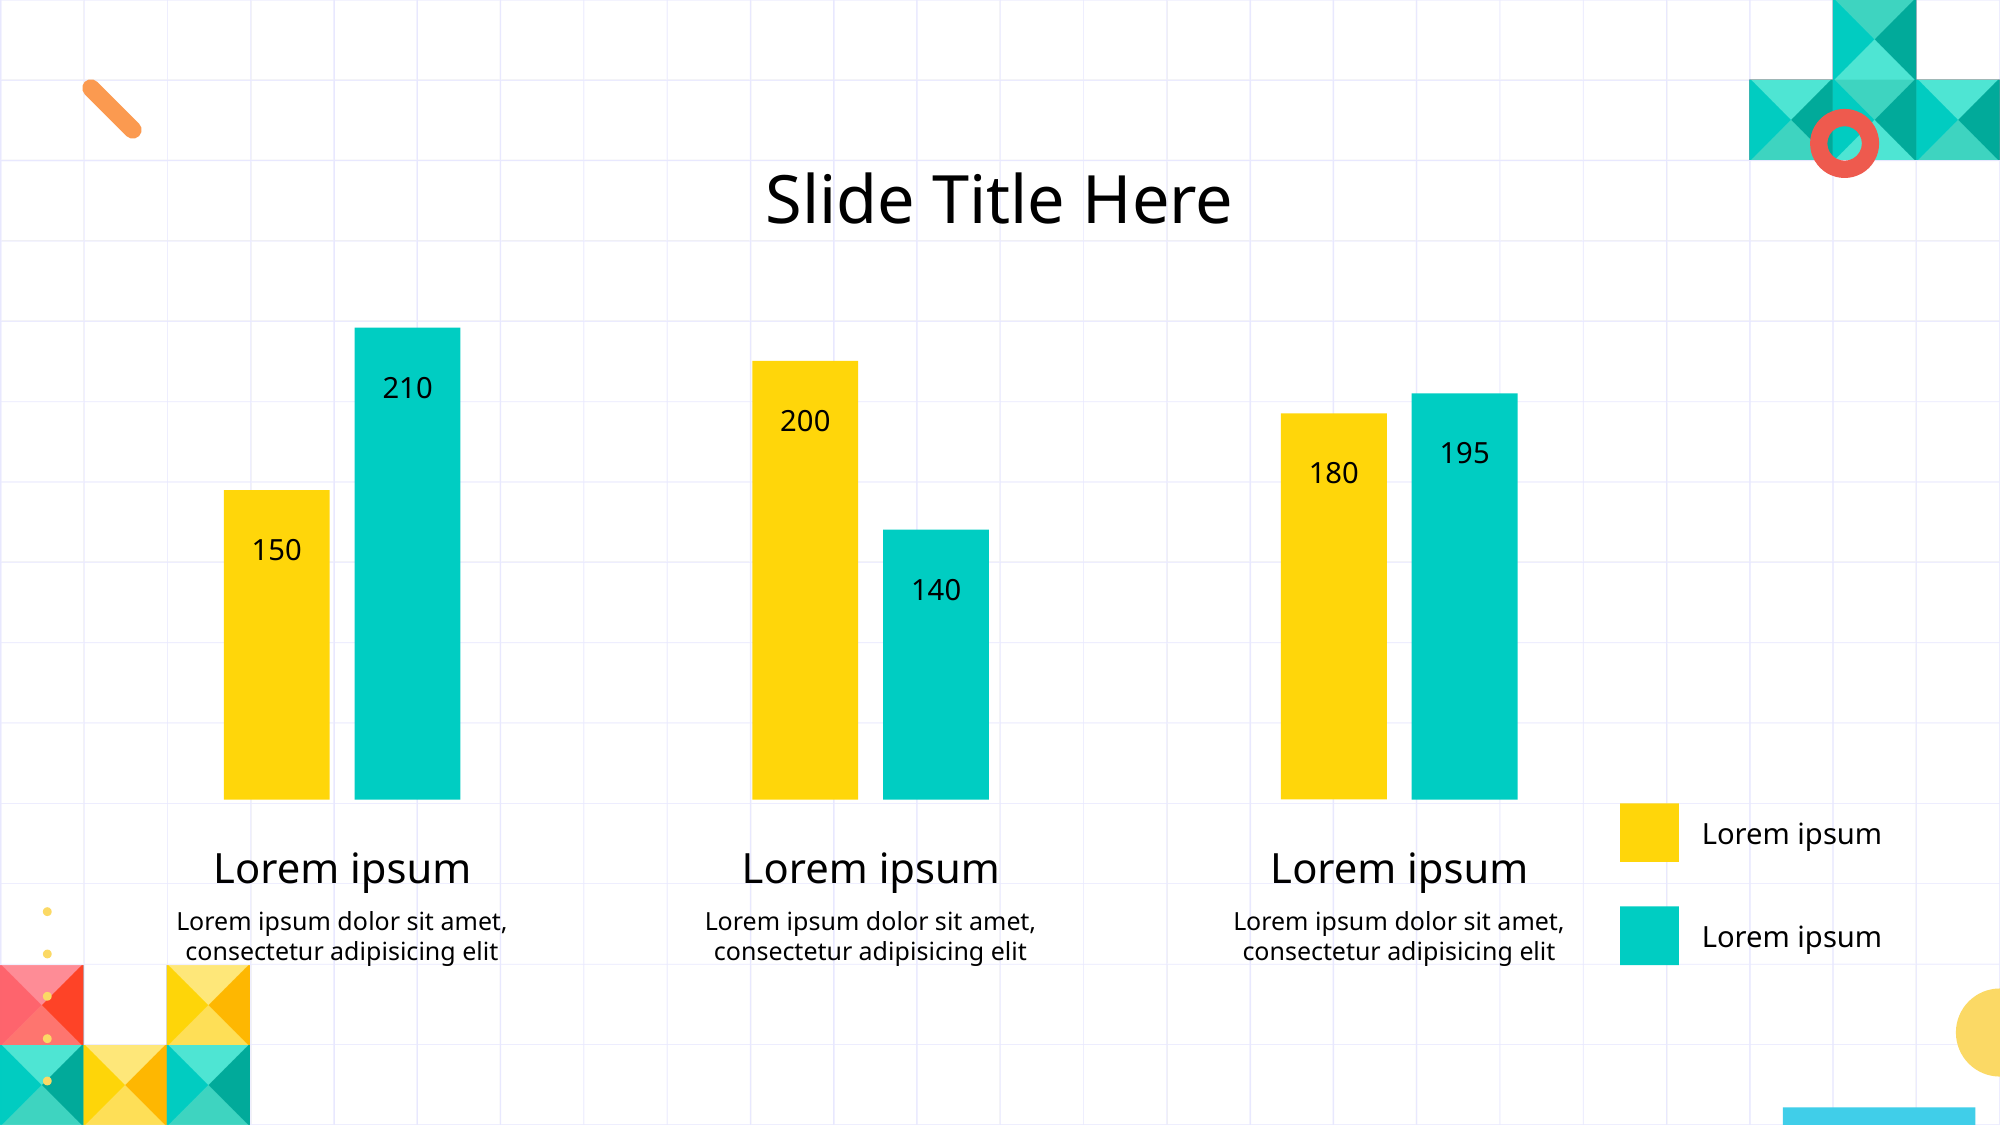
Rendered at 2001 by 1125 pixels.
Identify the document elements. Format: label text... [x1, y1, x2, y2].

text_box 150 [223, 490, 330, 800]
text_box 195 [1411, 393, 1518, 800]
text_box [1620, 803, 1679, 862]
text_box 210 [354, 327, 461, 800]
text_box Lorem ipsum [1687, 807, 1924, 858]
text_box Lorem ipsum dolor sit amet, consectetur adipisicing elit [1194, 898, 1604, 973]
text_box Lorem ipsum dolor sit amet, consectetur adipisicing elit [137, 898, 547, 973]
text_box Lorem ipsum [1687, 910, 1924, 961]
text_box Lorem ipsum [665, 834, 1076, 898]
picture [0, 0, 2000, 1125]
text_box 200 [752, 360, 859, 800]
text_box Lorem ipsum [137, 834, 547, 898]
text_box Lorem ipsum [1194, 834, 1604, 898]
text_box 180 [1280, 413, 1387, 800]
text_box Lorem ipsum dolor sit amet, consectetur adipisicing elit [665, 898, 1076, 973]
text_box Slide Title Here [491, 149, 1508, 244]
text_box [1620, 906, 1679, 966]
text_box 140 [883, 529, 989, 800]
